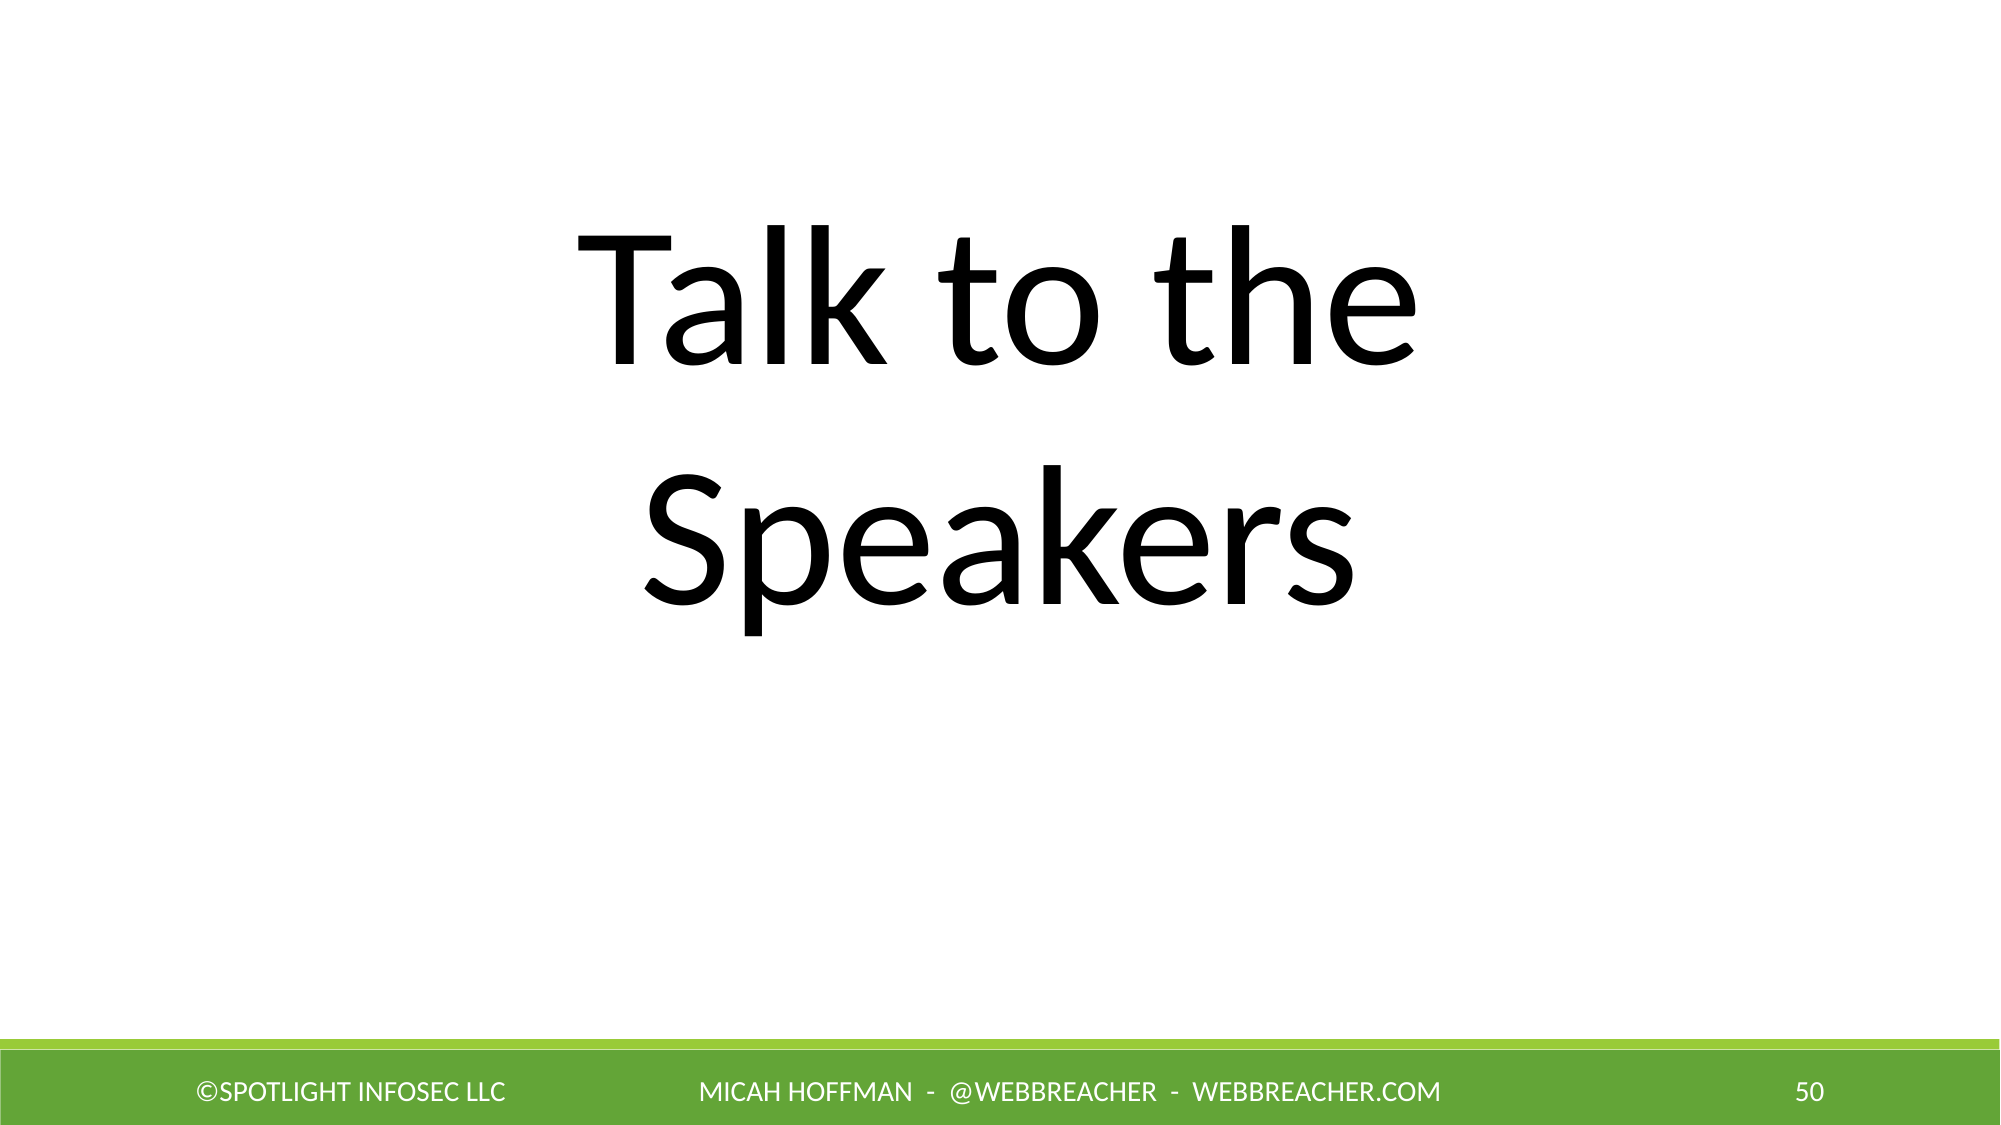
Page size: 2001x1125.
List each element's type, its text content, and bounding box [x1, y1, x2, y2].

slide_number ©Spotlight Infosec LLC [180, 1059, 586, 1120]
footer Micah Hoffman - @WebBreacher - webbreacher.com [586, 1059, 1573, 1120]
text_box Talk to the Speakers [561, 156, 1439, 652]
slide_number 50 [1624, 1059, 1840, 1120]
